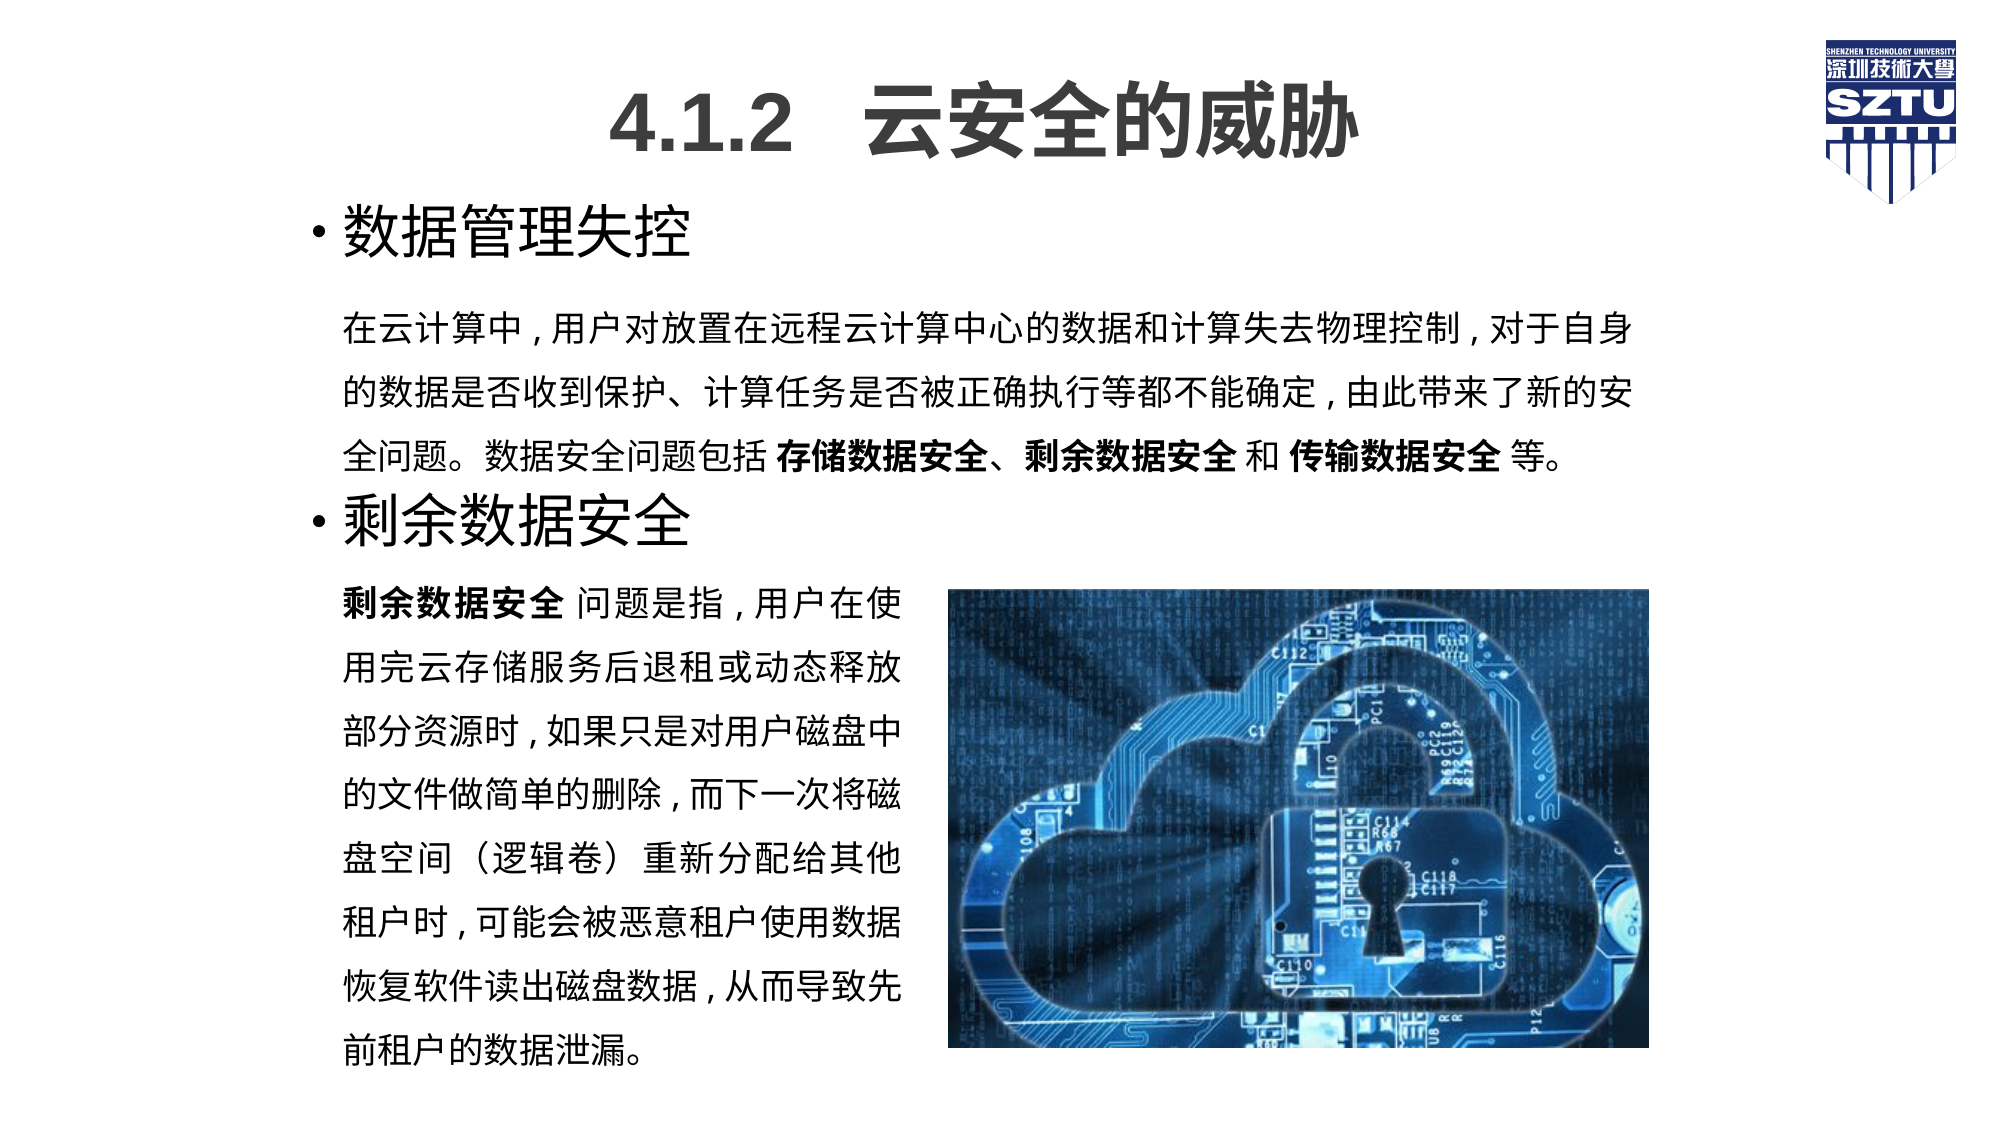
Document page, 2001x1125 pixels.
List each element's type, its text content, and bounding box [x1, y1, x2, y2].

text_box 剩余数据安全 问题是指,用户在使用完云存储服务后退租或动态释放部分资源时,如果只是对用户磁盘中的文件做简单的删除,而下一次将磁盘空间（逻辑卷）重新分配给其他租户时,可能会被恶意租户使用数据恢复软件读出磁盘数据,从而导致先前租户的数据泄漏。 [327, 552, 918, 1078]
text_box 4.1.2 云安全的威胁 [348, 61, 1623, 187]
text_box [308, 510, 330, 532]
text_box 数据管理失控 [327, 188, 708, 274]
text_box 在云计算中,用户对放置在远程云计算中心的数据和计算失去物理控制,对于自身的数据是否收到保护、计算任务是否被正确执行等都不能确定,由此带来了新的安全问题。数据安全问题包括 存储数据安全、剩余数据安全 和 传输数据安全 等。 [327, 277, 1649, 484]
text_box [308, 221, 327, 242]
text_box 剩余数据安全 [327, 484, 707, 552]
picture [948, 589, 1650, 1048]
picture [1803, 34, 1979, 210]
